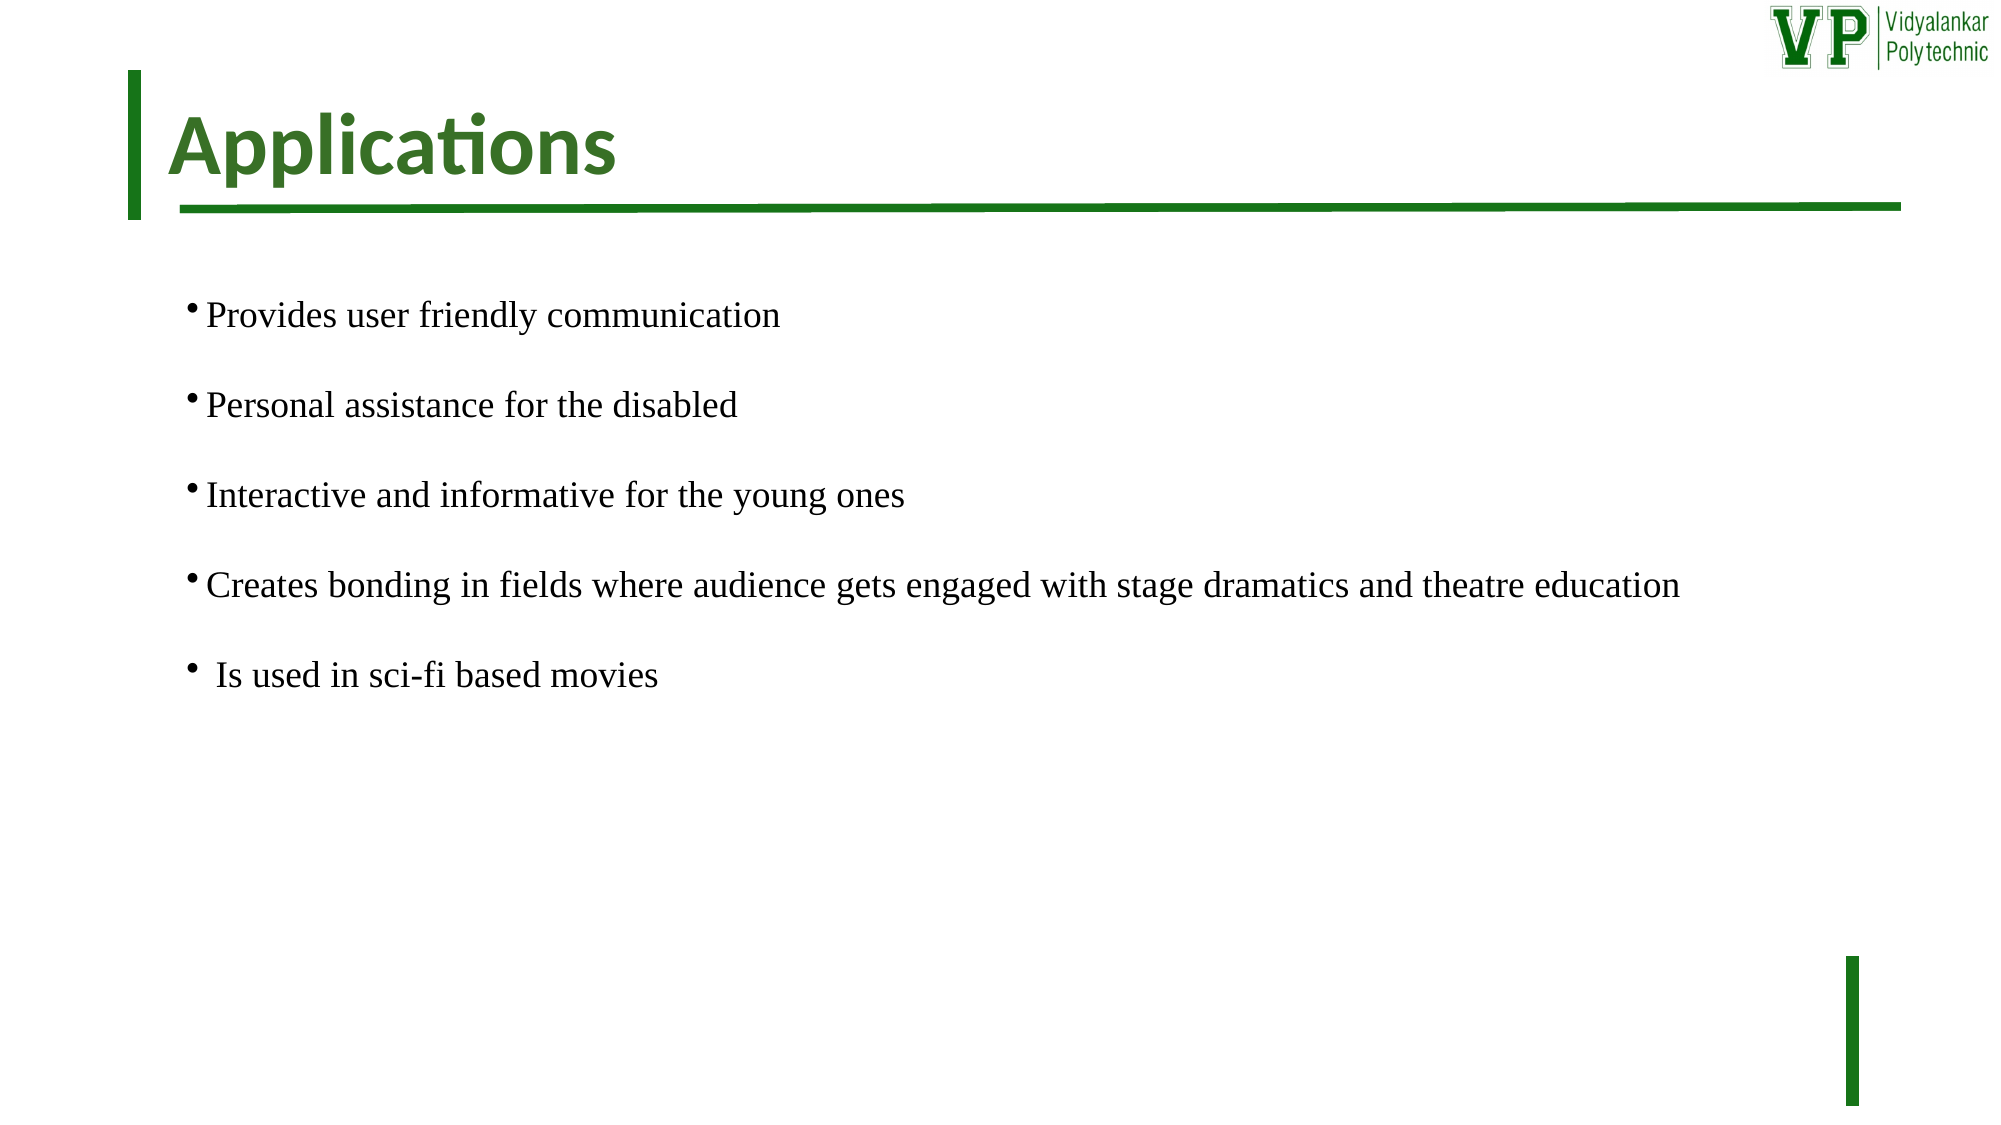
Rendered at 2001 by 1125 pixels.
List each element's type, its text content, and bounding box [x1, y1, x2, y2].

text_box Applications [158, 77, 1832, 202]
picture [1764, 0, 1994, 78]
text_box Provides user friendly communication Personal assistance for the disabled Interactive and informative for the young ones Creates bonding in fields where audience gets engaged with stage dramatics and theatre education Is used in sci-fi based movies [178, 282, 2000, 703]
